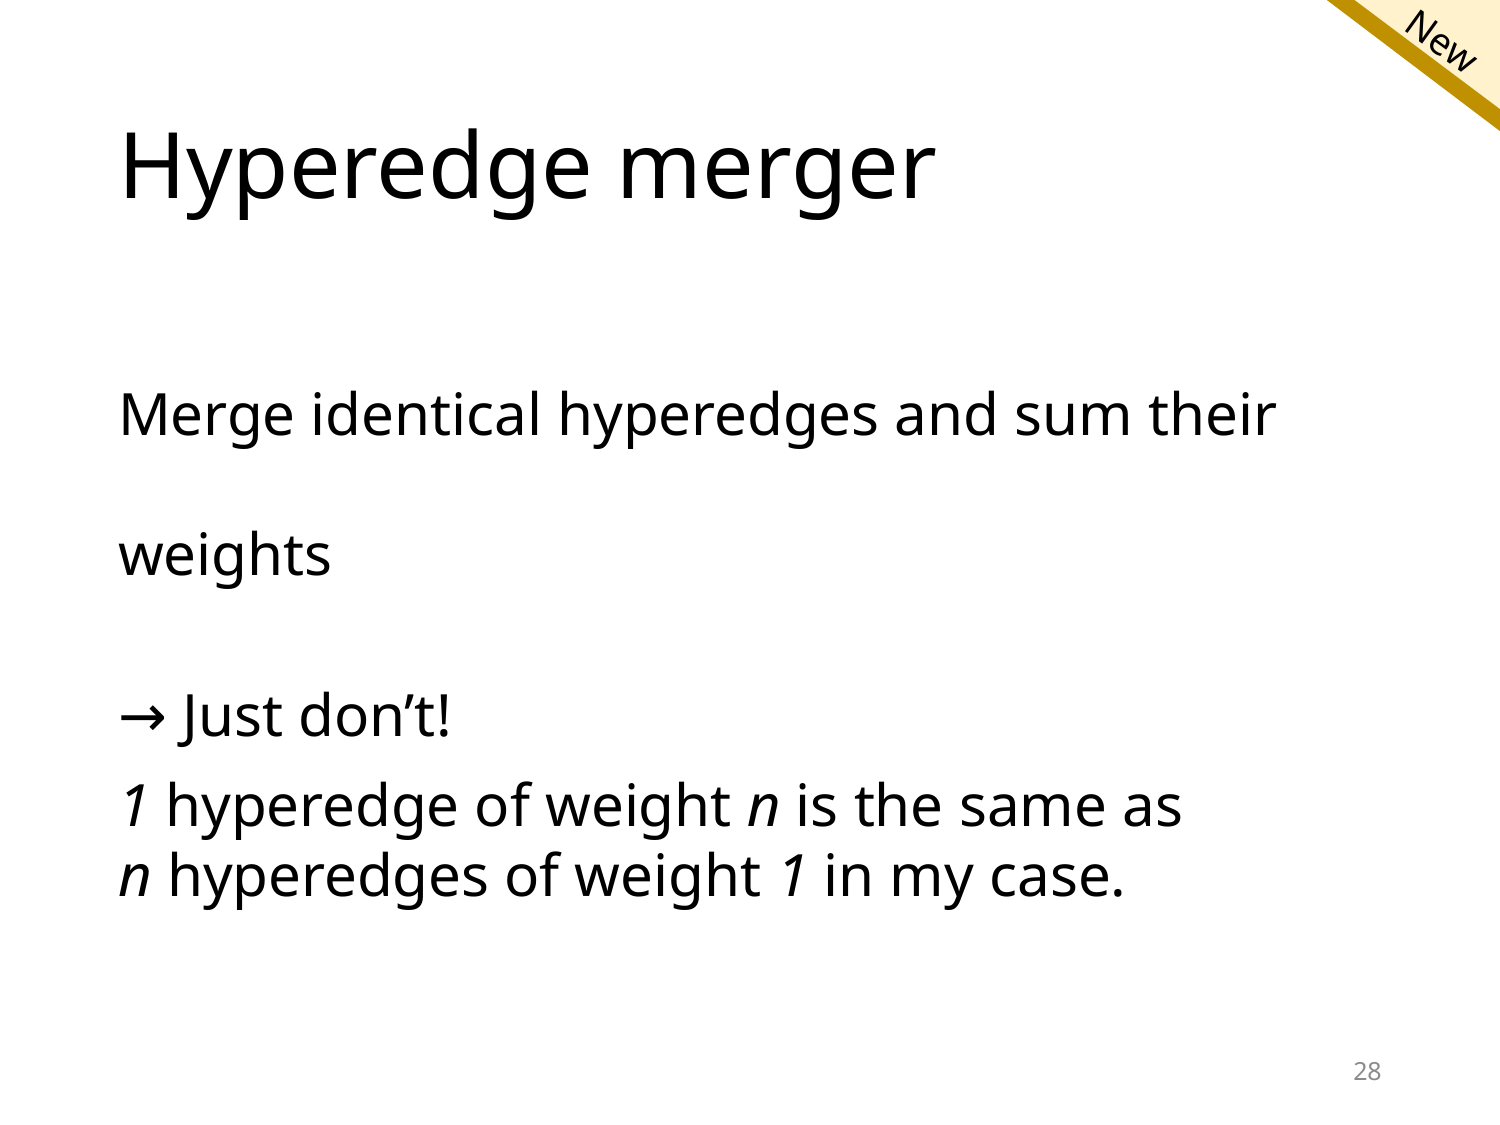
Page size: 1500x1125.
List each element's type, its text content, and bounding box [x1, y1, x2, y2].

slide_number 28 [1059, 1042, 1397, 1103]
title Hyperedge merger [103, 59, 1397, 278]
list Merge identical hyperedges and sum their weights → Just don’t! 1 hyperedge of weight n is the same as n hyperedges of weight 1 in my case. [103, 299, 1397, 1014]
